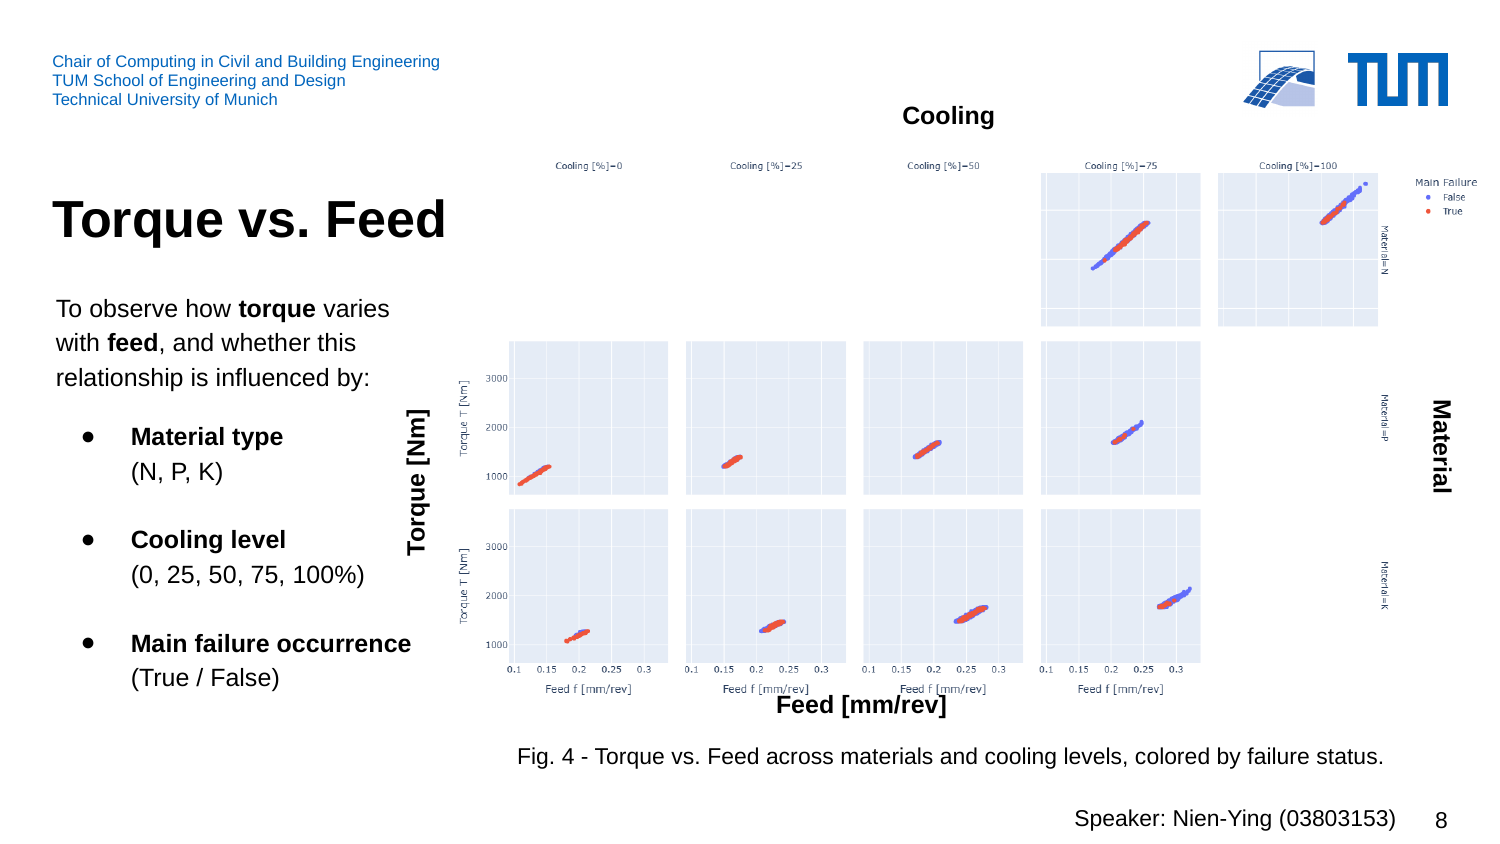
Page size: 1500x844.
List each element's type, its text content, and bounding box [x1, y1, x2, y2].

picture [1348, 53, 1448, 106]
text_box Torque [Nm] [380, 353, 444, 647]
picture [449, 127, 1488, 722]
text_box Fig. 4 - Torque vs. Feed across materials and cooling levels, colored by failure status. [502, 730, 1462, 790]
slide_number 8 [1424, 796, 1448, 842]
text_box Cooling [812, 79, 1029, 126]
title Torque vs. Feed [52, 168, 444, 272]
text_box Speaker: Nien-Ying (03803153) [1059, 790, 1424, 844]
text_box To observe how torque varies with feed, and whether this relationship is influenced by: Material type (N, P, K) Cooling level (0, 25, 50, 75, 100%) Main failure occurrence (True / False) [40, 272, 444, 707]
picture [1242, 41, 1318, 117]
